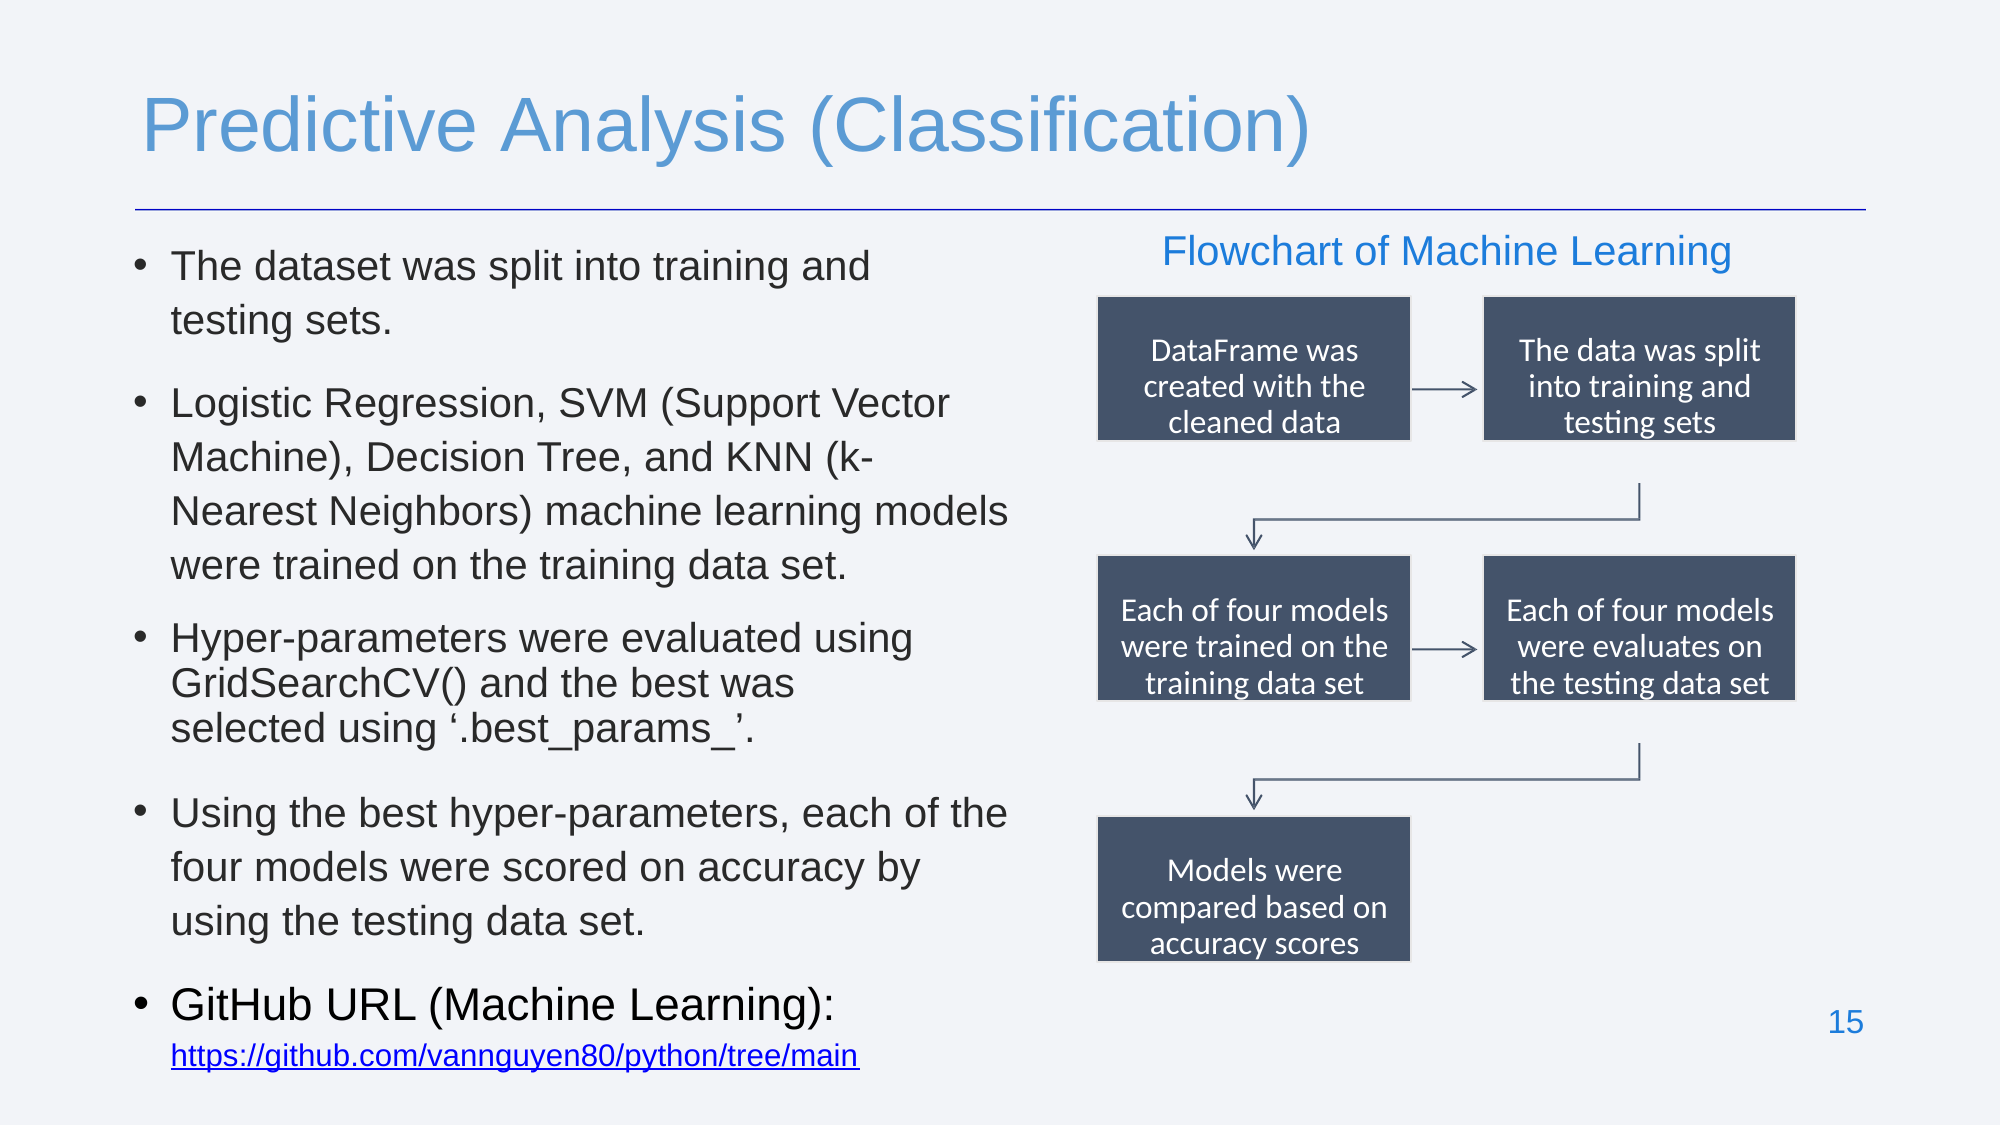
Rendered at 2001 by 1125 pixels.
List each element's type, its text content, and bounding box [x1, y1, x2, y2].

text_box [1245, 743, 1641, 811]
text_box [1411, 380, 1478, 398]
text_box 15 [1825, 998, 1867, 1041]
text_box Flowchart of Machine Learning [1159, 221, 1734, 274]
text_box The dataset was split into training and testing sets. Logistic Regression, SVM (Support Vector Machine), Decision Tree, and KNN (k-Nearest Neighbors) machine learning models were trained on the training data set. Hyper-parameters were evaluated using GridSearchCV() and the best was selected using ‘.best_params_’. Using the best hyper-parameters, each of the four models were scored on accuracy by using the testing data set. GitHub URL (Machine Learning): https://github.com/vannguyen80/python/tree/main [130, 227, 1045, 1073]
text_box DataFrame was created with the cleaned data [1097, 295, 1411, 442]
text_box [1411, 640, 1478, 658]
text_box The data was split into training and testing sets [1482, 295, 1797, 442]
text_box Models were compared based on accuracy scores [1097, 815, 1411, 962]
title Predictive Analysis (Classification) [139, 72, 1820, 263]
text_box Each of four models were evaluates on the testing data set [1482, 555, 1797, 702]
text_box [1245, 483, 1641, 551]
picture [0, 0, 2000, 1125]
text_box Each of four models were trained on the training data set [1097, 555, 1411, 702]
